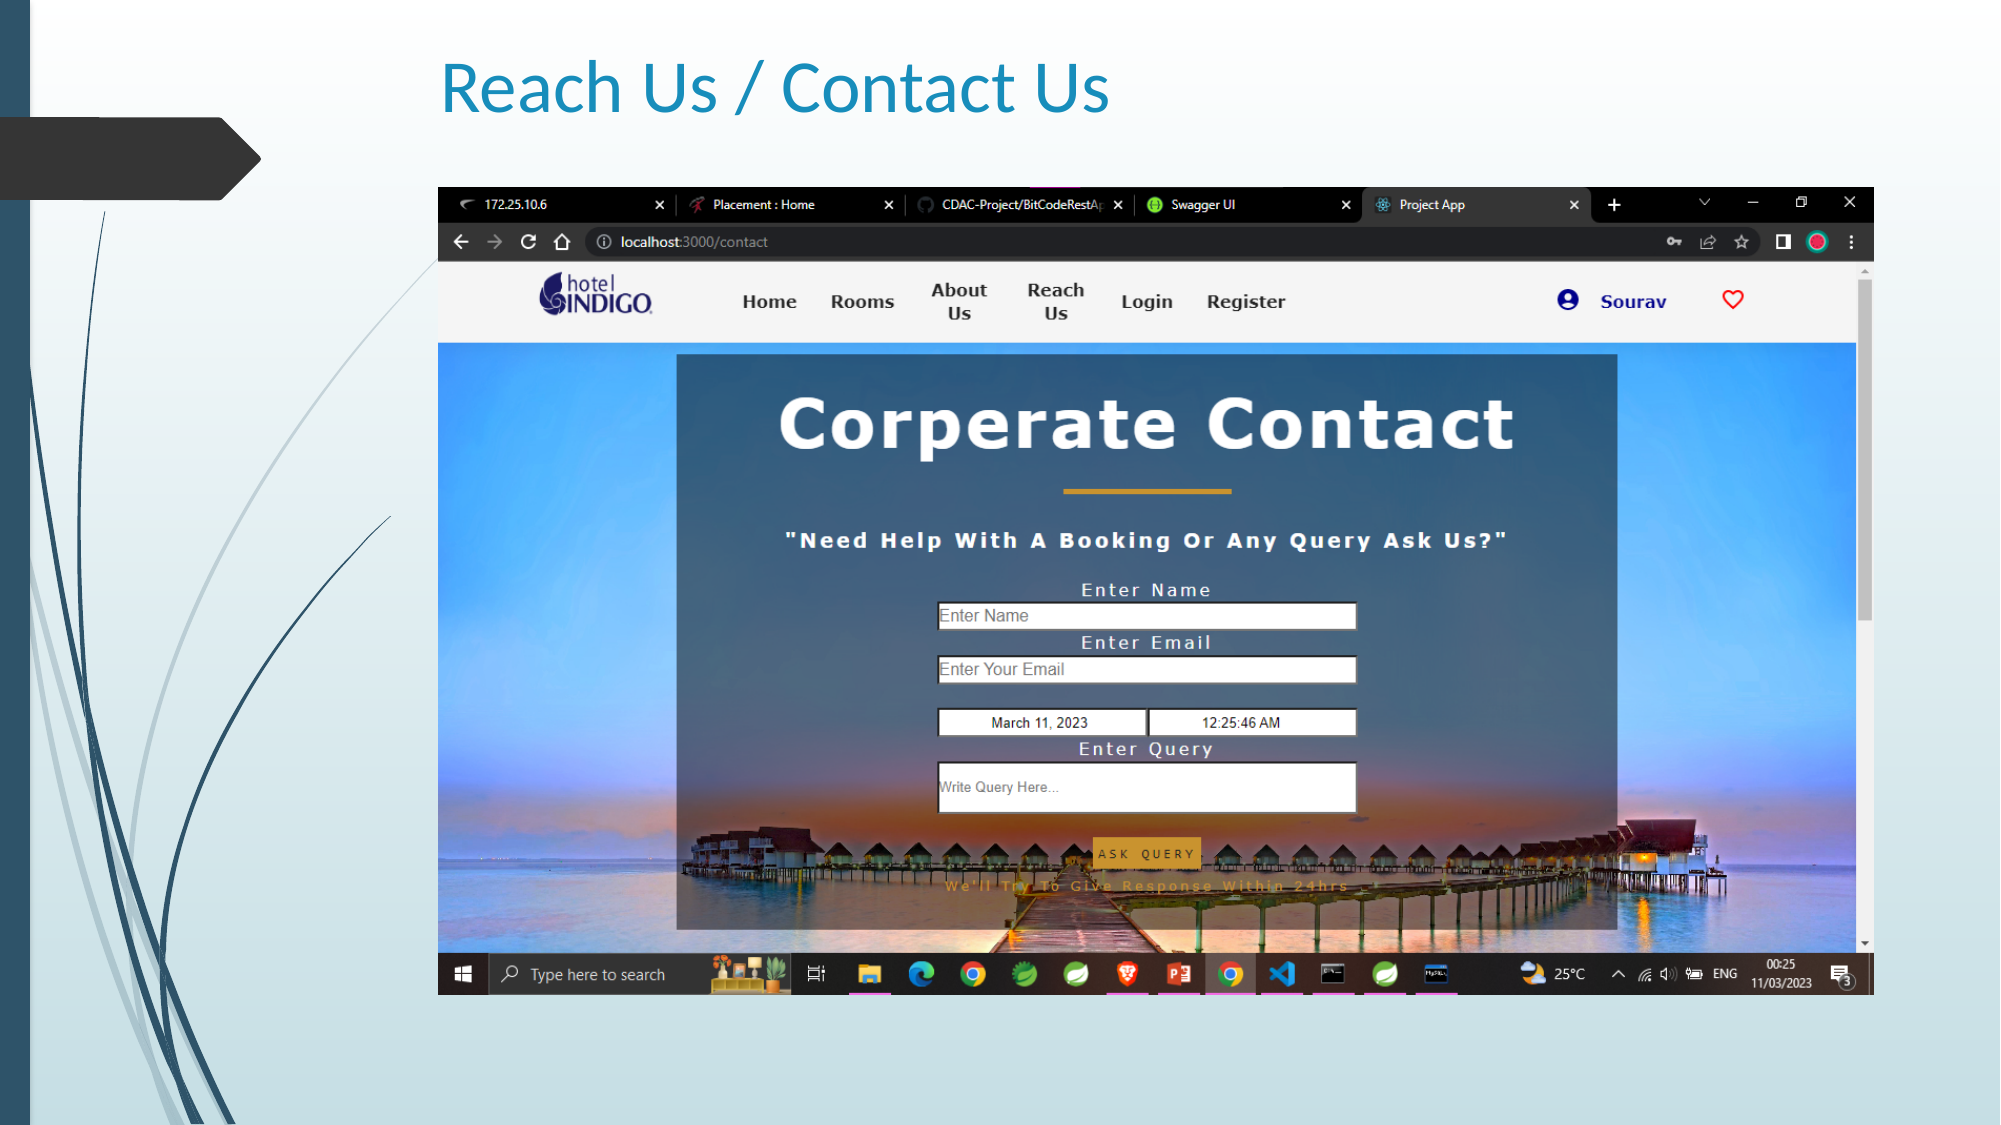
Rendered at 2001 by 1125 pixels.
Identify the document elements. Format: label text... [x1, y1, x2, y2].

title Reach Us / Contact Us [425, 29, 1888, 138]
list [437, 187, 1874, 996]
